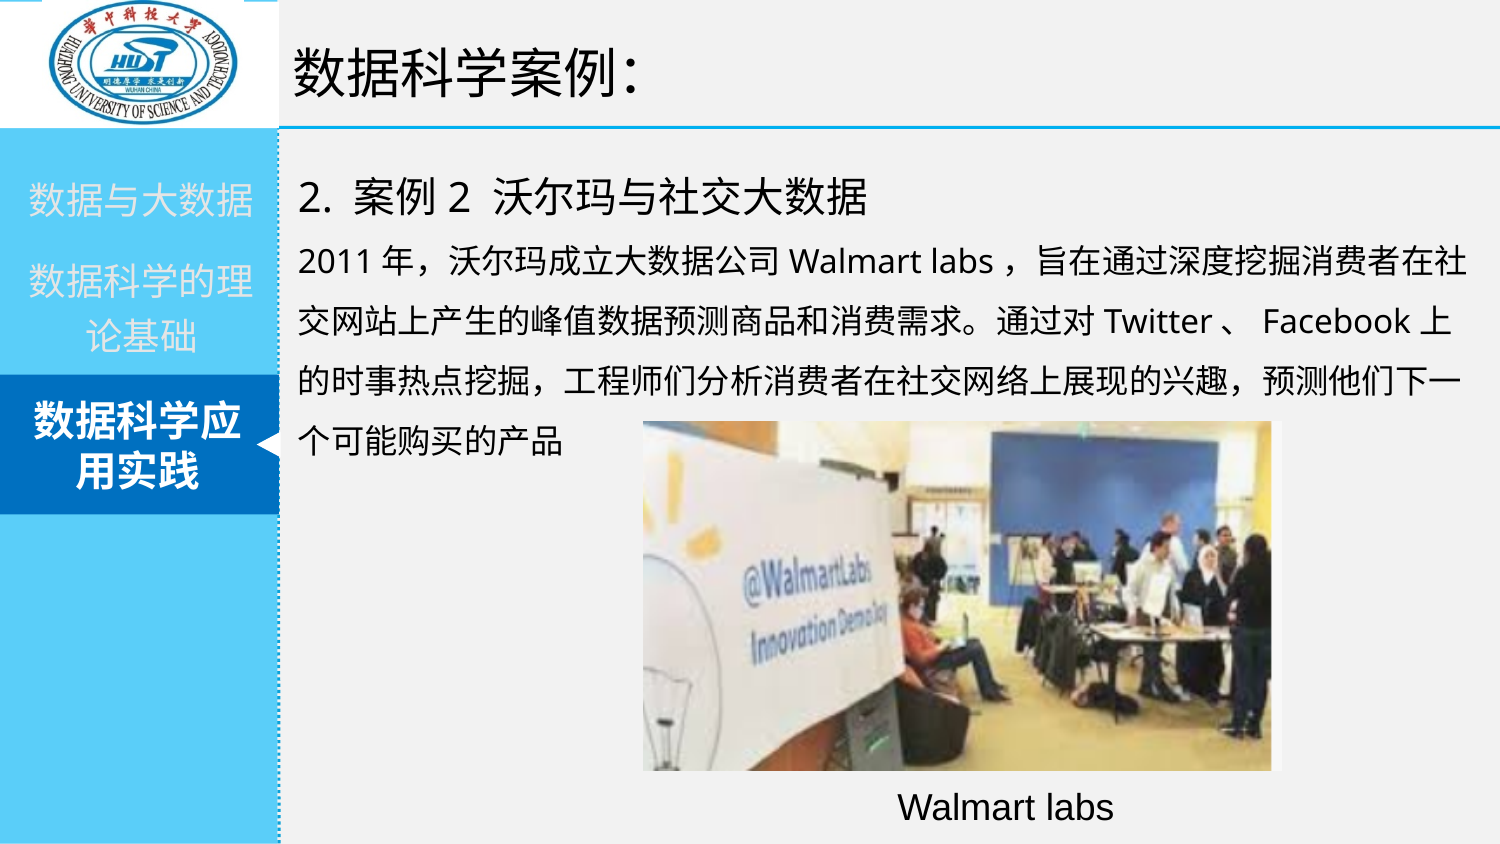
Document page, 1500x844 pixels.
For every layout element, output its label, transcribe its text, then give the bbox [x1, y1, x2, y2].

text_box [643, 421, 1282, 832]
picture [42, 0, 244, 128]
text_box 数据科学案例： [277, 32, 1500, 112]
text_box 2. 案例2 沃尔玛与社交大数据 2011年，沃尔玛成立大数据公司Walmart labs，旨在通过深度挖掘消费者在社交网站上产生的峰值数据预测商品和消费需求。通过对Twitter、Facebook上的时事热点挖掘，工程师们分析消费者在社交网络上展现的兴趣，预测他们下一个可能购买的产品 [283, 138, 1495, 468]
